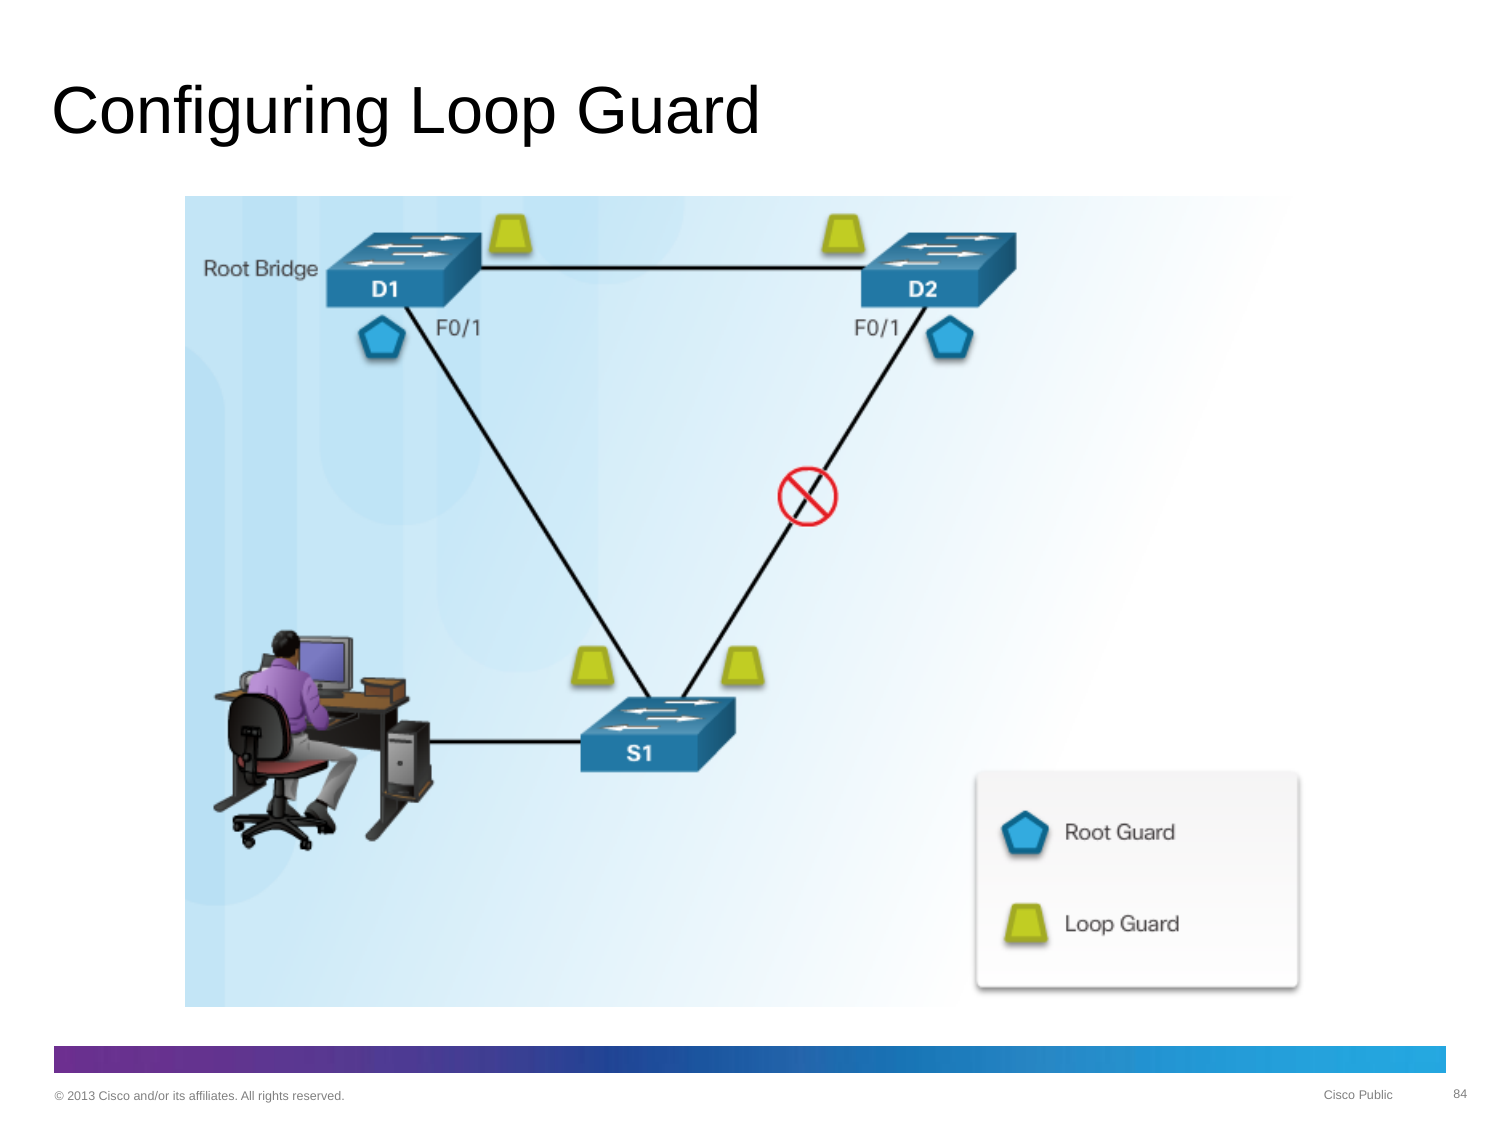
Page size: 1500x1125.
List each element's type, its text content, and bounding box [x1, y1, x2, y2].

title Configuring Loop Guard [37, 17, 1489, 155]
picture [54, 1046, 1446, 1073]
picture [184, 196, 1316, 1007]
